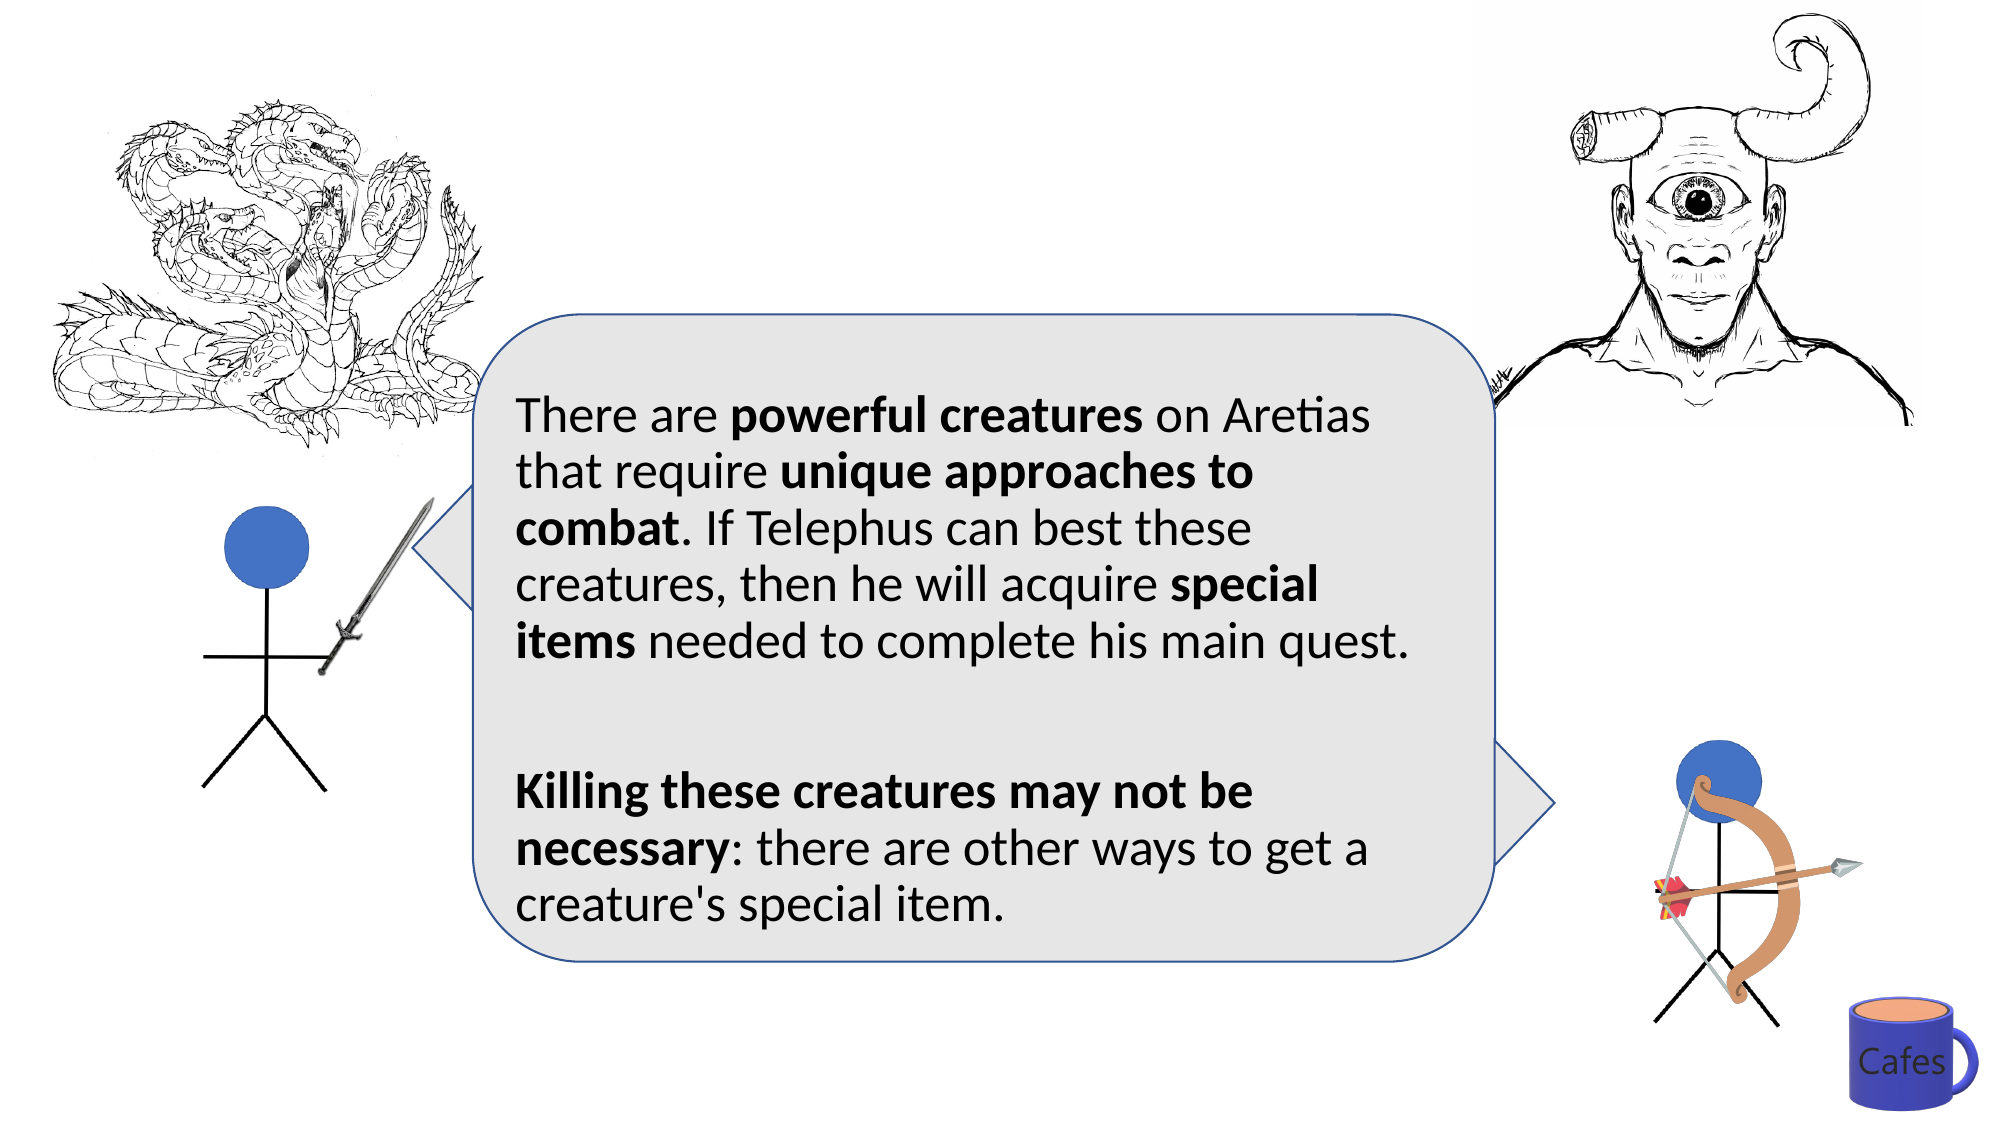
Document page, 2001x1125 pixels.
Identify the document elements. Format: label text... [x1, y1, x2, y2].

text_box [521, 945, 1447, 963]
picture [1595, 728, 2001, 1125]
text_box [438, 482, 474, 613]
picture [43, 91, 494, 459]
text_box [471, 313, 1497, 943]
text_box [1493, 737, 1556, 868]
list There are powerful creatures on Aretias that require unique approaches to combat. If Telephus can best these creatures, then he will acquire special items needed to complete his main quest. Killing these creatures may not be necessary: there are other ways to get a creature's special item. [500, 379, 1450, 945]
picture [1473, 0, 1924, 426]
picture [181, 493, 438, 810]
